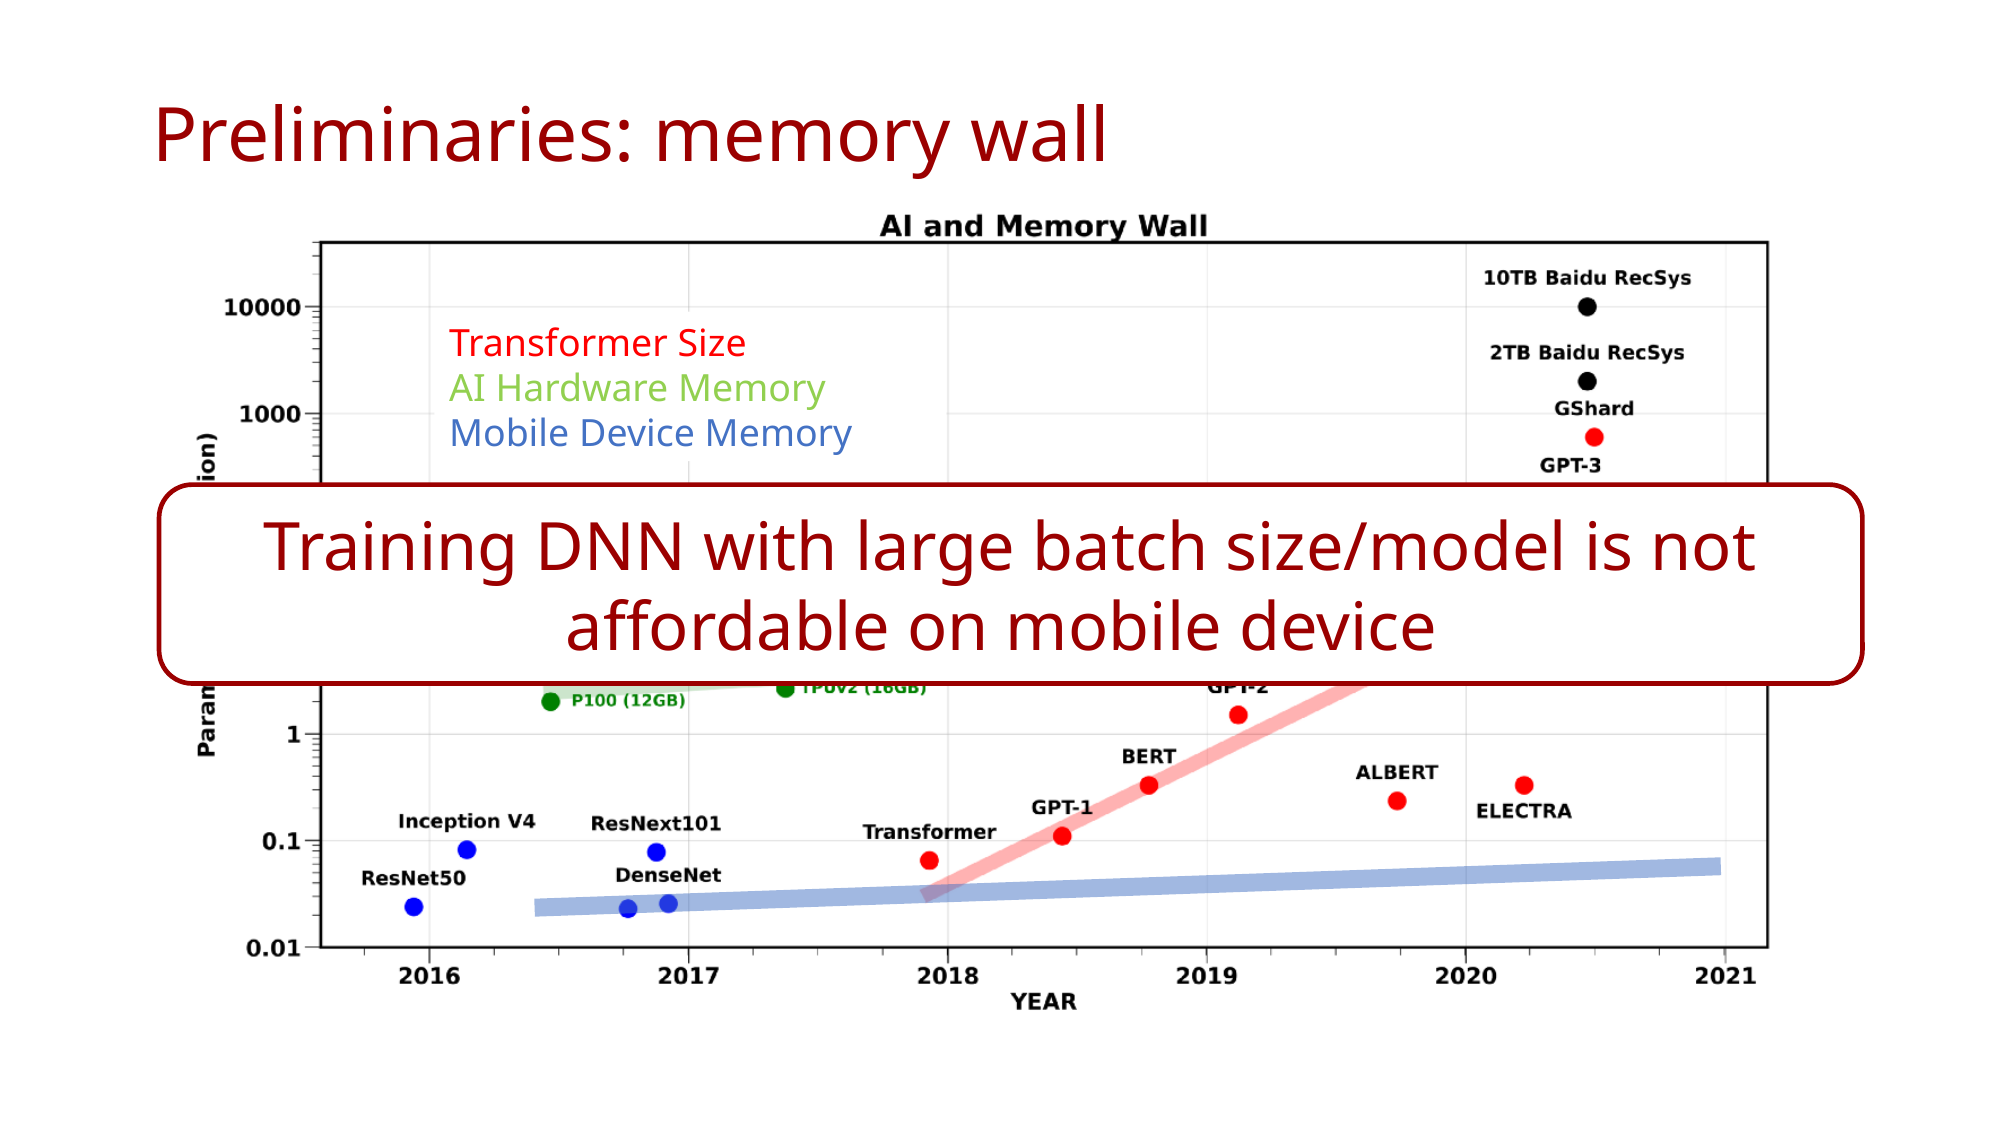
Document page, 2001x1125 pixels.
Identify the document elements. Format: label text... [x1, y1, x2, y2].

text_box Training DNN with large batch size/model is not affordable on mobile device [158, 483, 191, 685]
text_box Training DNN with large batch size/model is not affordable on mobile device [1773, 483, 1864, 685]
picture [191, 208, 1773, 1020]
title Preliminaries: memory wall [137, 59, 1863, 209]
